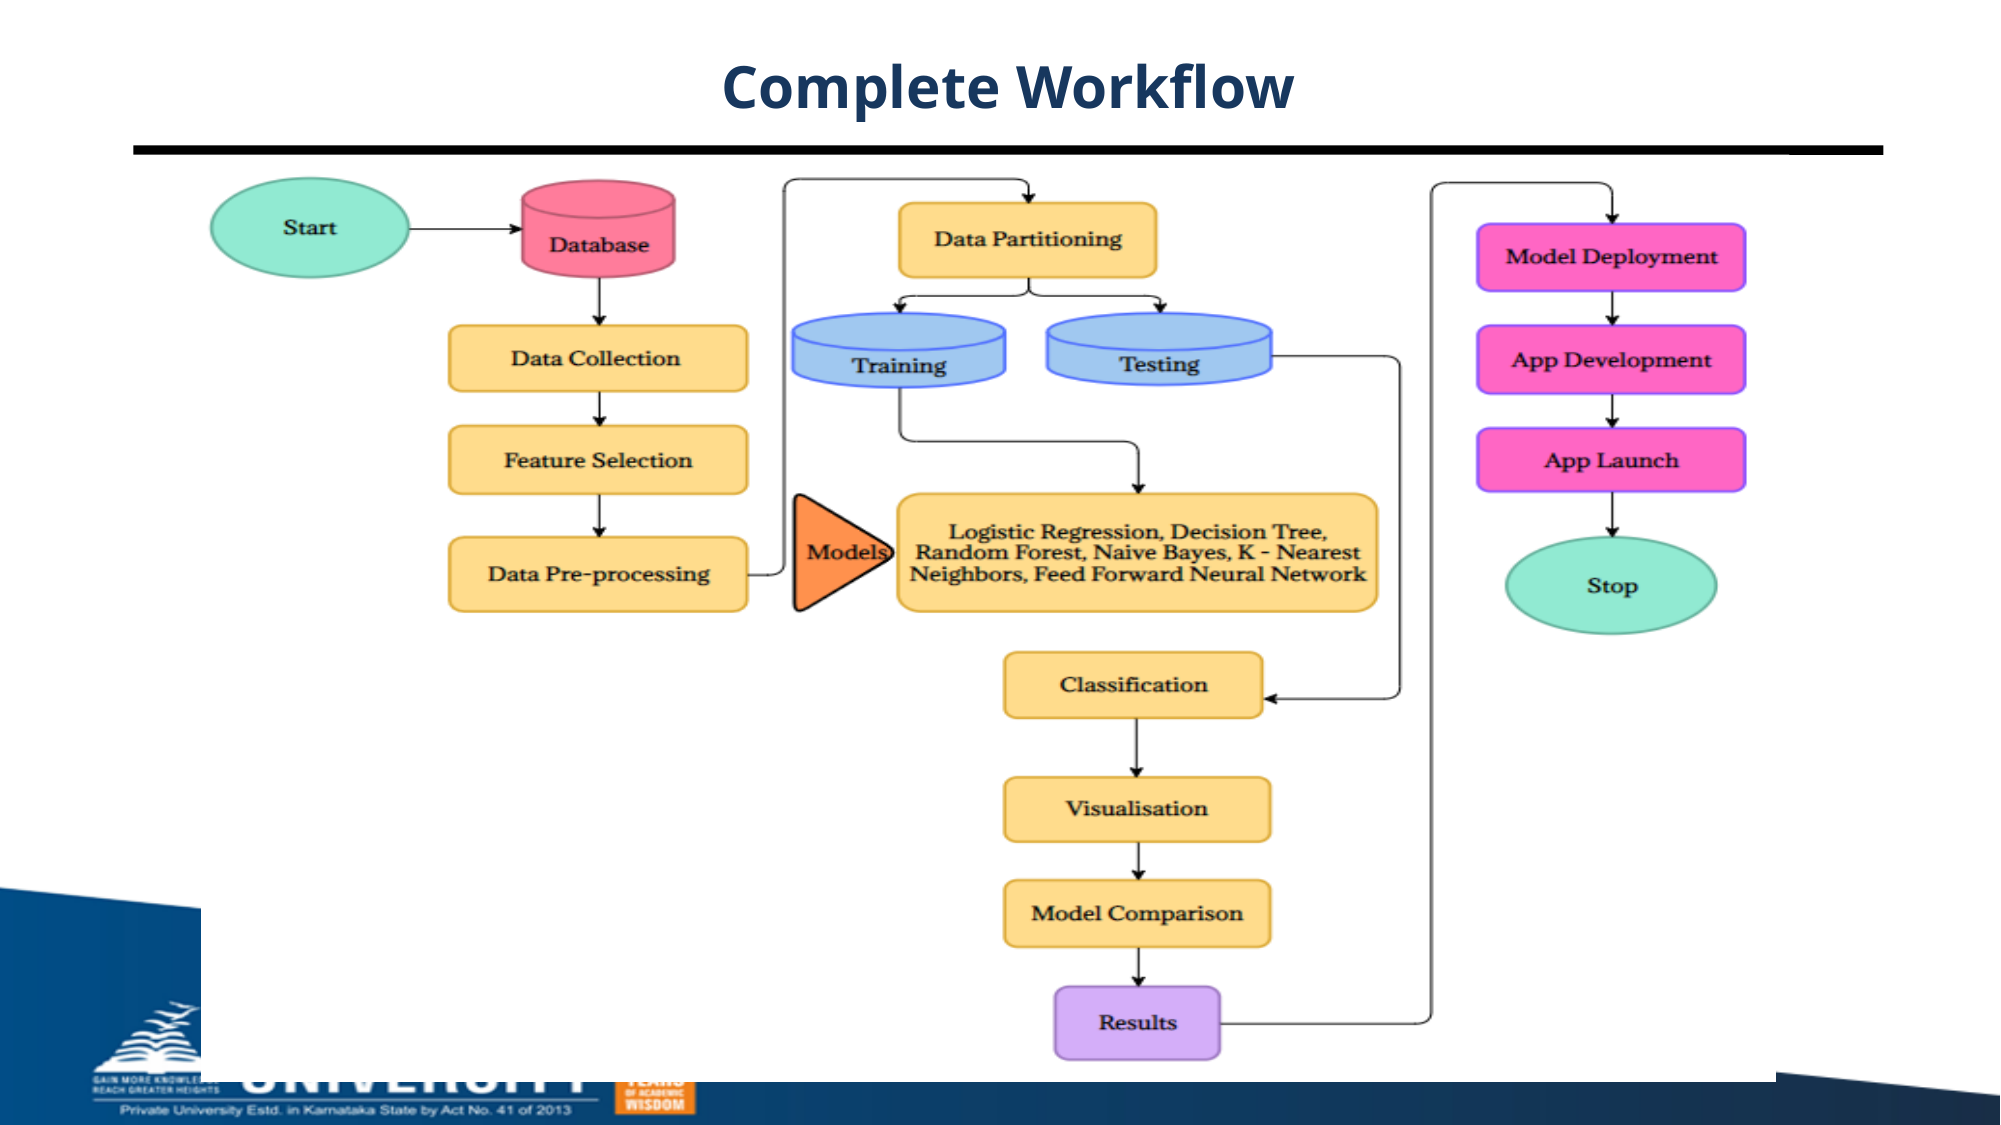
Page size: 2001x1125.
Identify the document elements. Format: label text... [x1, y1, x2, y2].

picture [0, 884, 2000, 1125]
title Complete Workflow [133, 45, 1884, 125]
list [201, 163, 1776, 1082]
